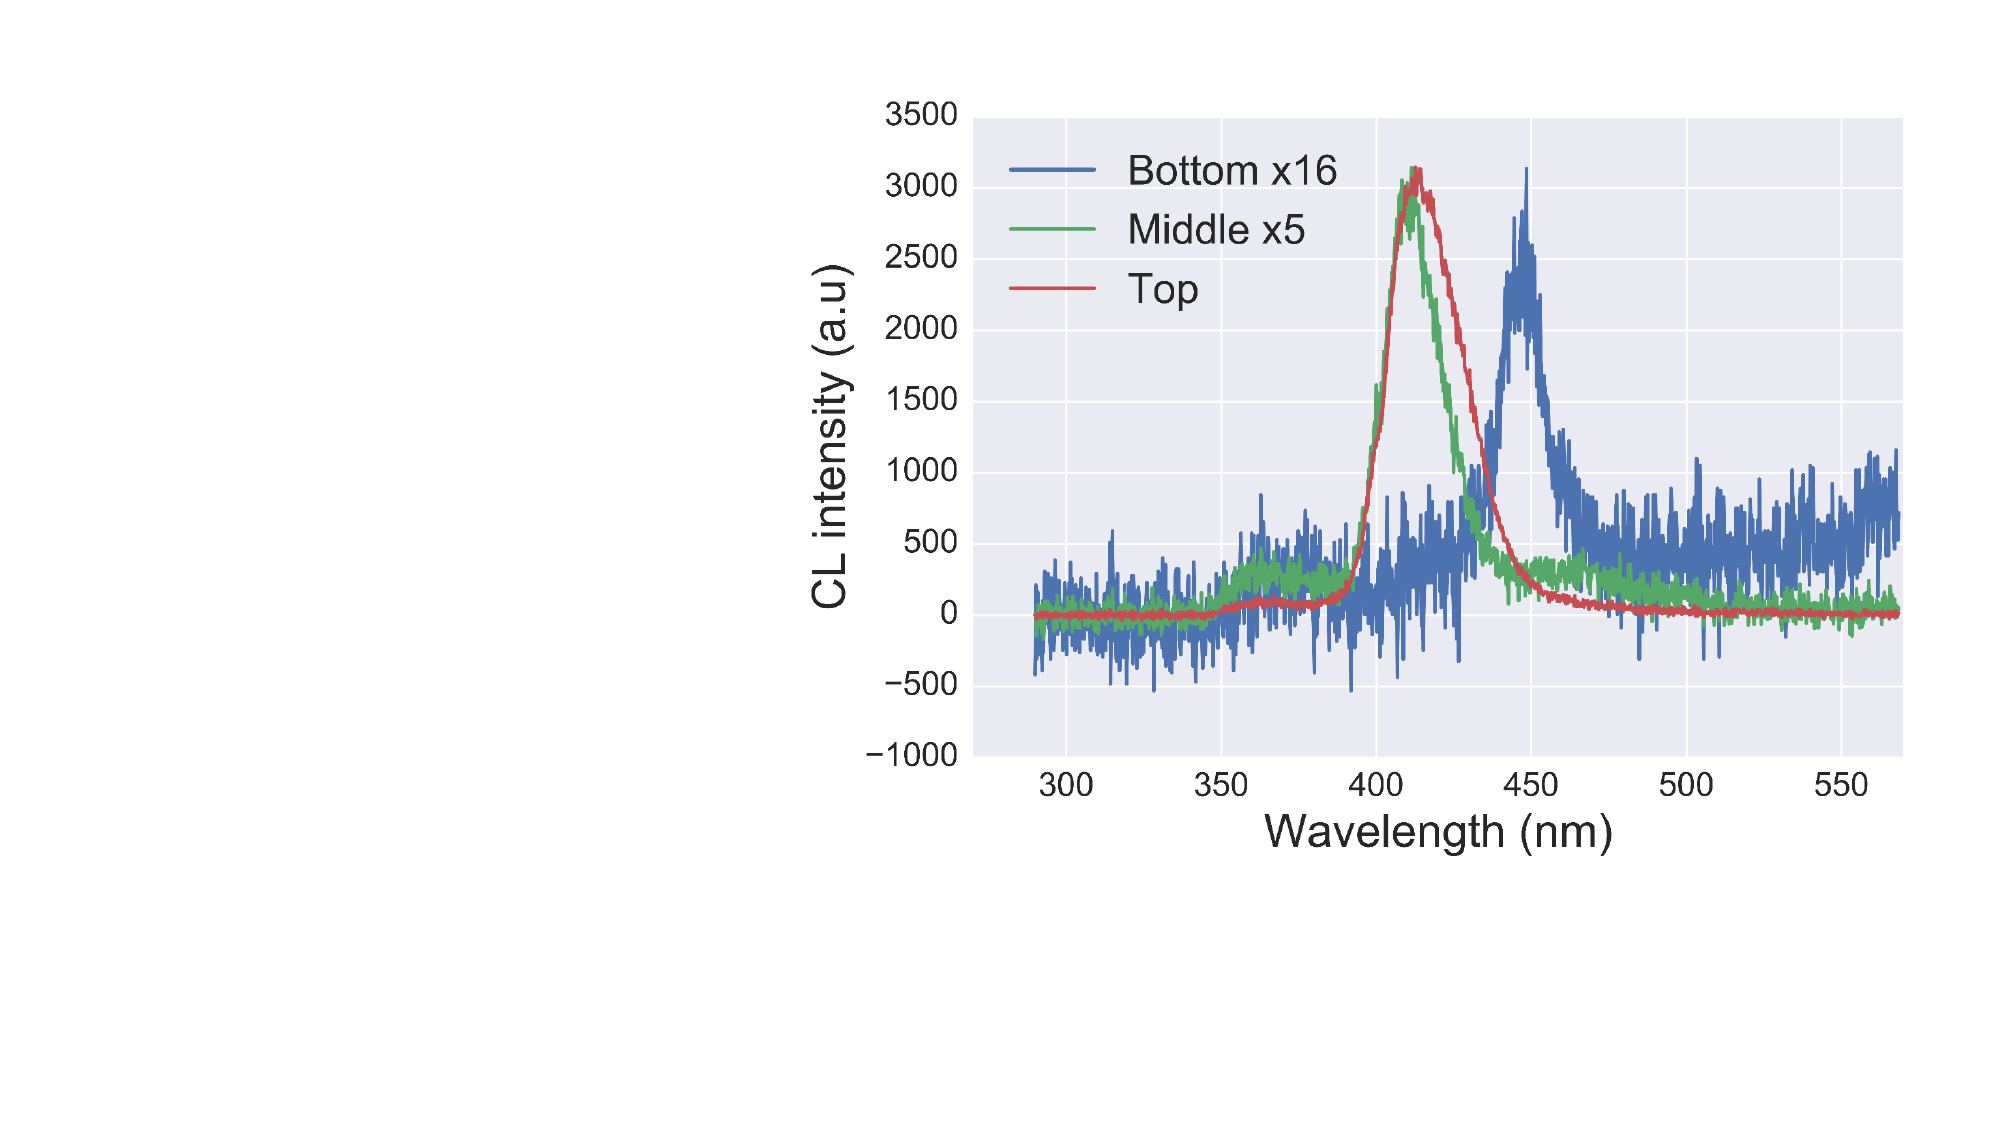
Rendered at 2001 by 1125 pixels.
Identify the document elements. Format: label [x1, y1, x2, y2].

picture [796, 86, 1918, 871]
